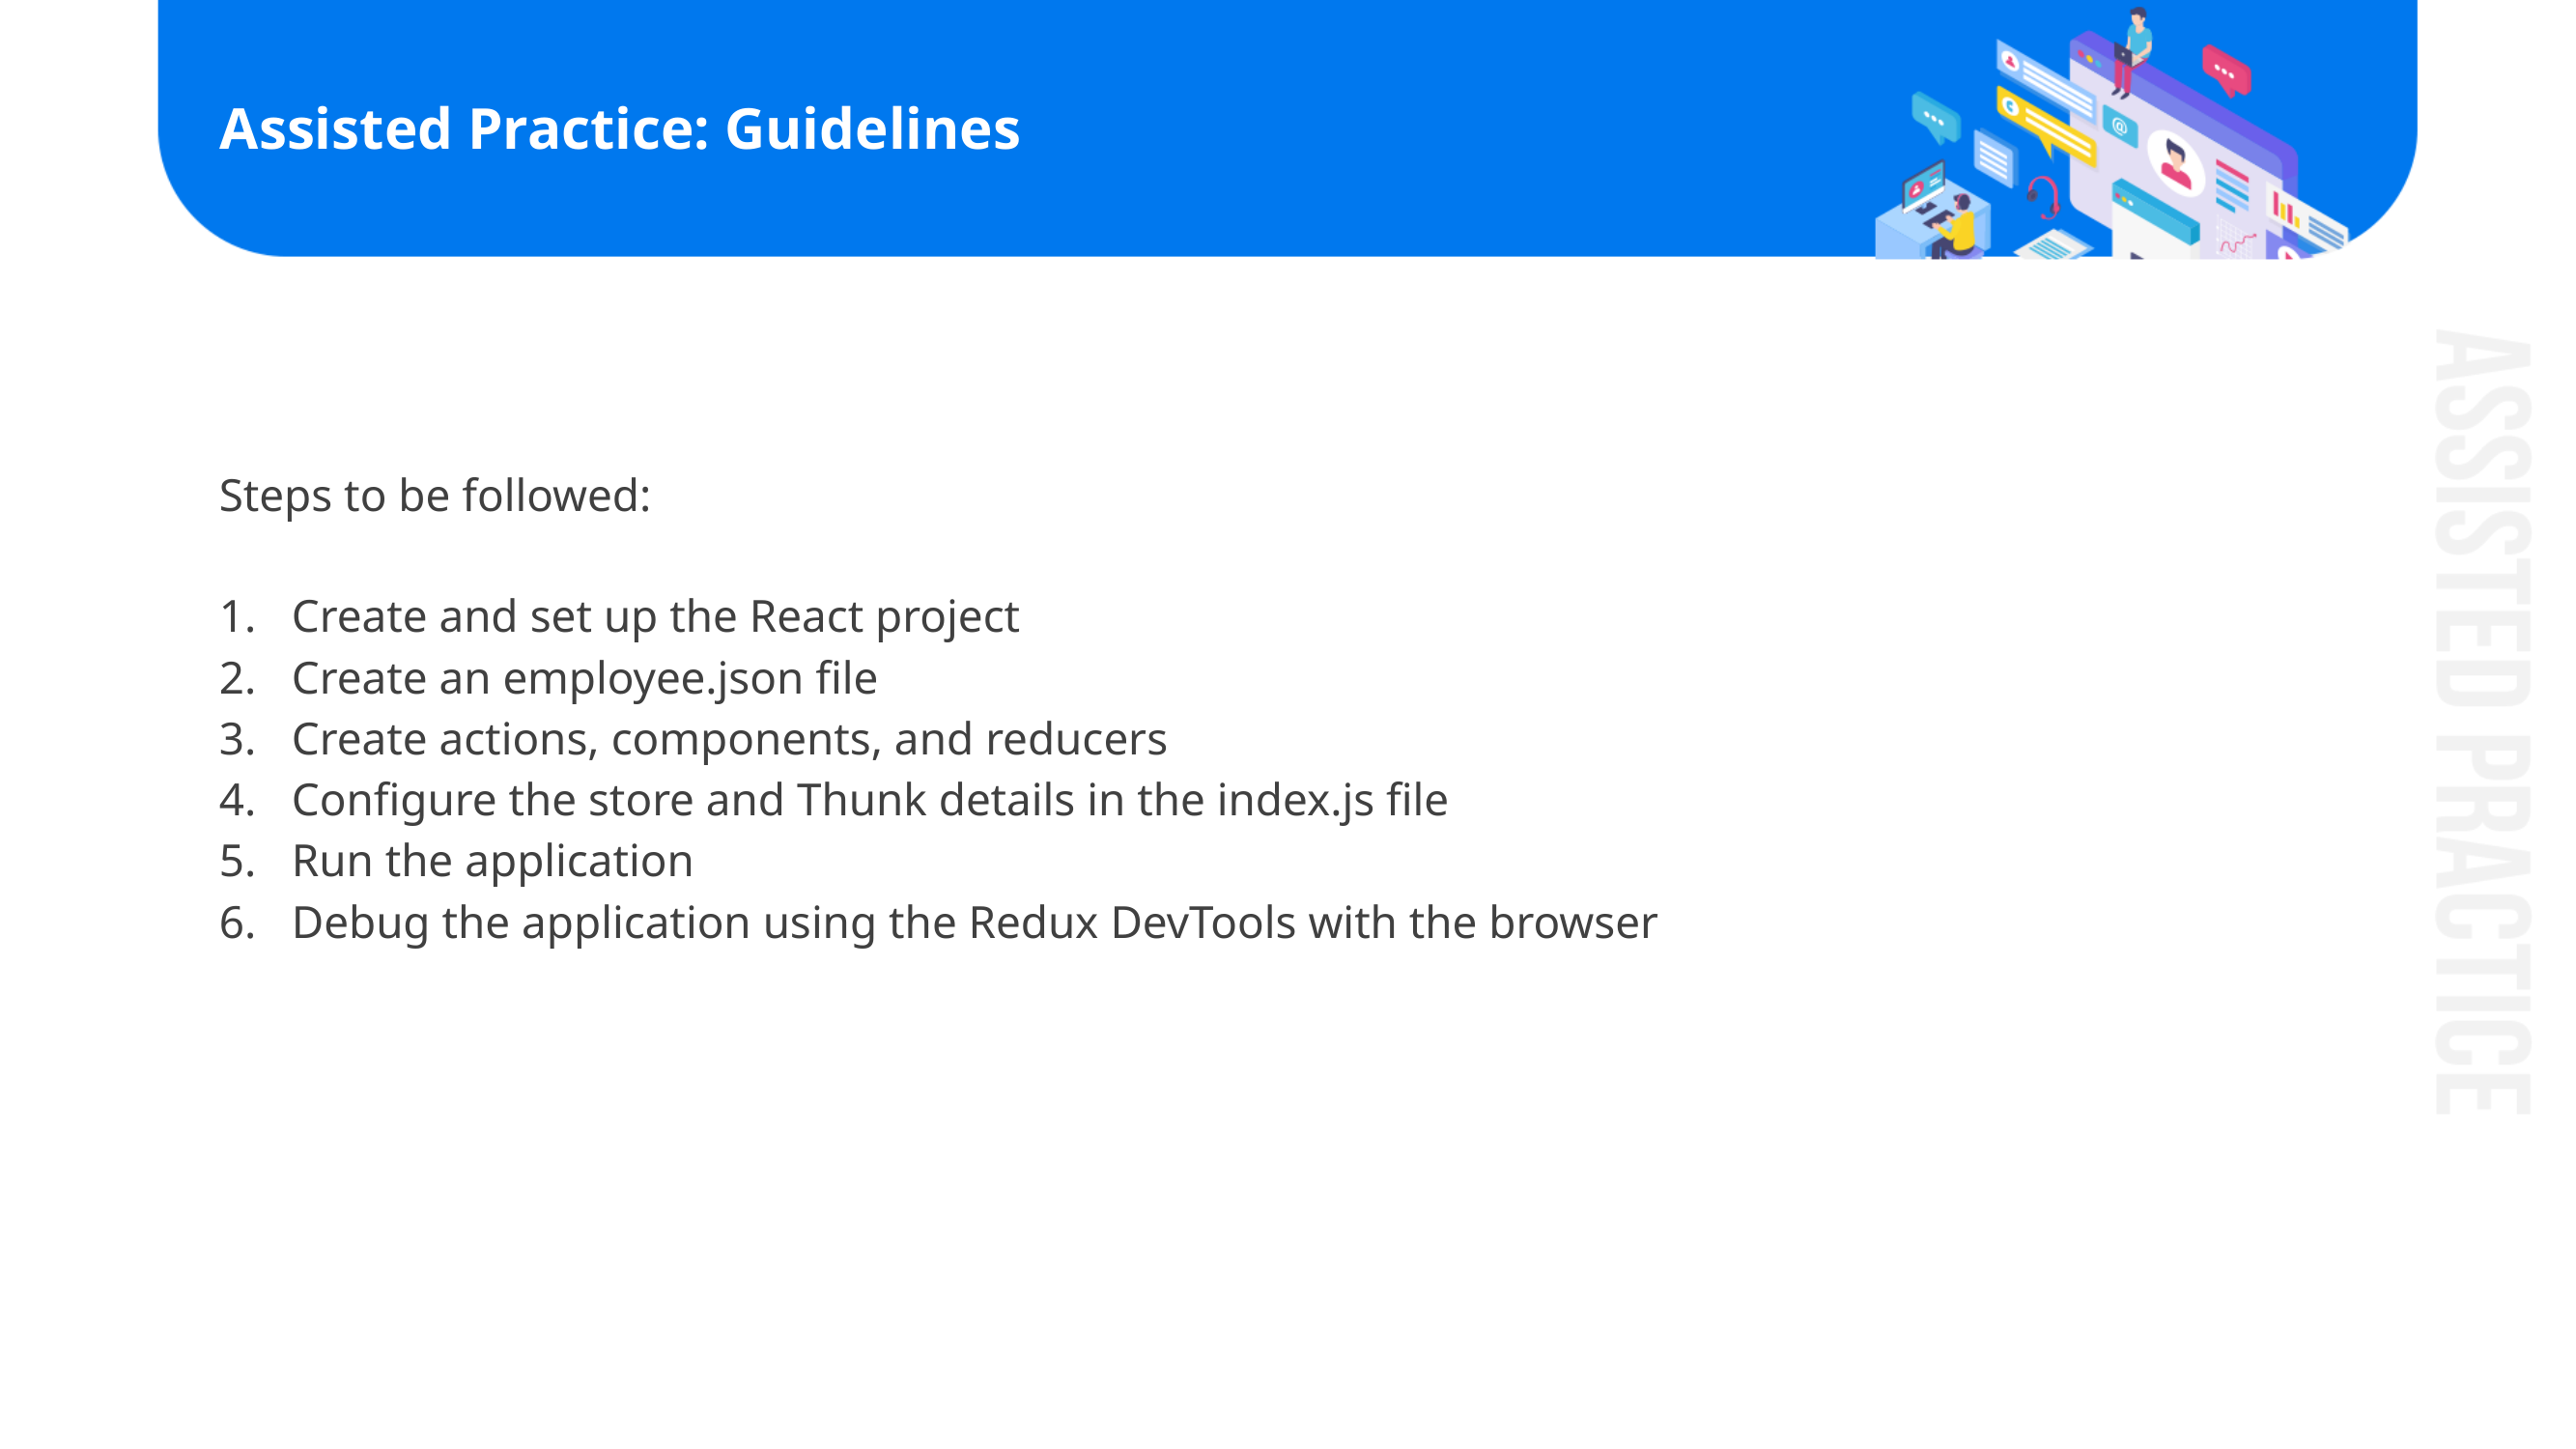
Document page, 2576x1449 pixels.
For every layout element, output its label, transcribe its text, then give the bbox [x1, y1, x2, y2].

title Assisted Practice: Guidelines [205, 69, 1742, 175]
list Steps to be followed: Create and set up the React project Create an employee.json file Create actions, components, and reducers Configure the store and Thunk details in the index.js file Run the application Debug the application using the Redux DevTools with the browser [204, 452, 2375, 1307]
picture [0, 0, 2576, 1449]
